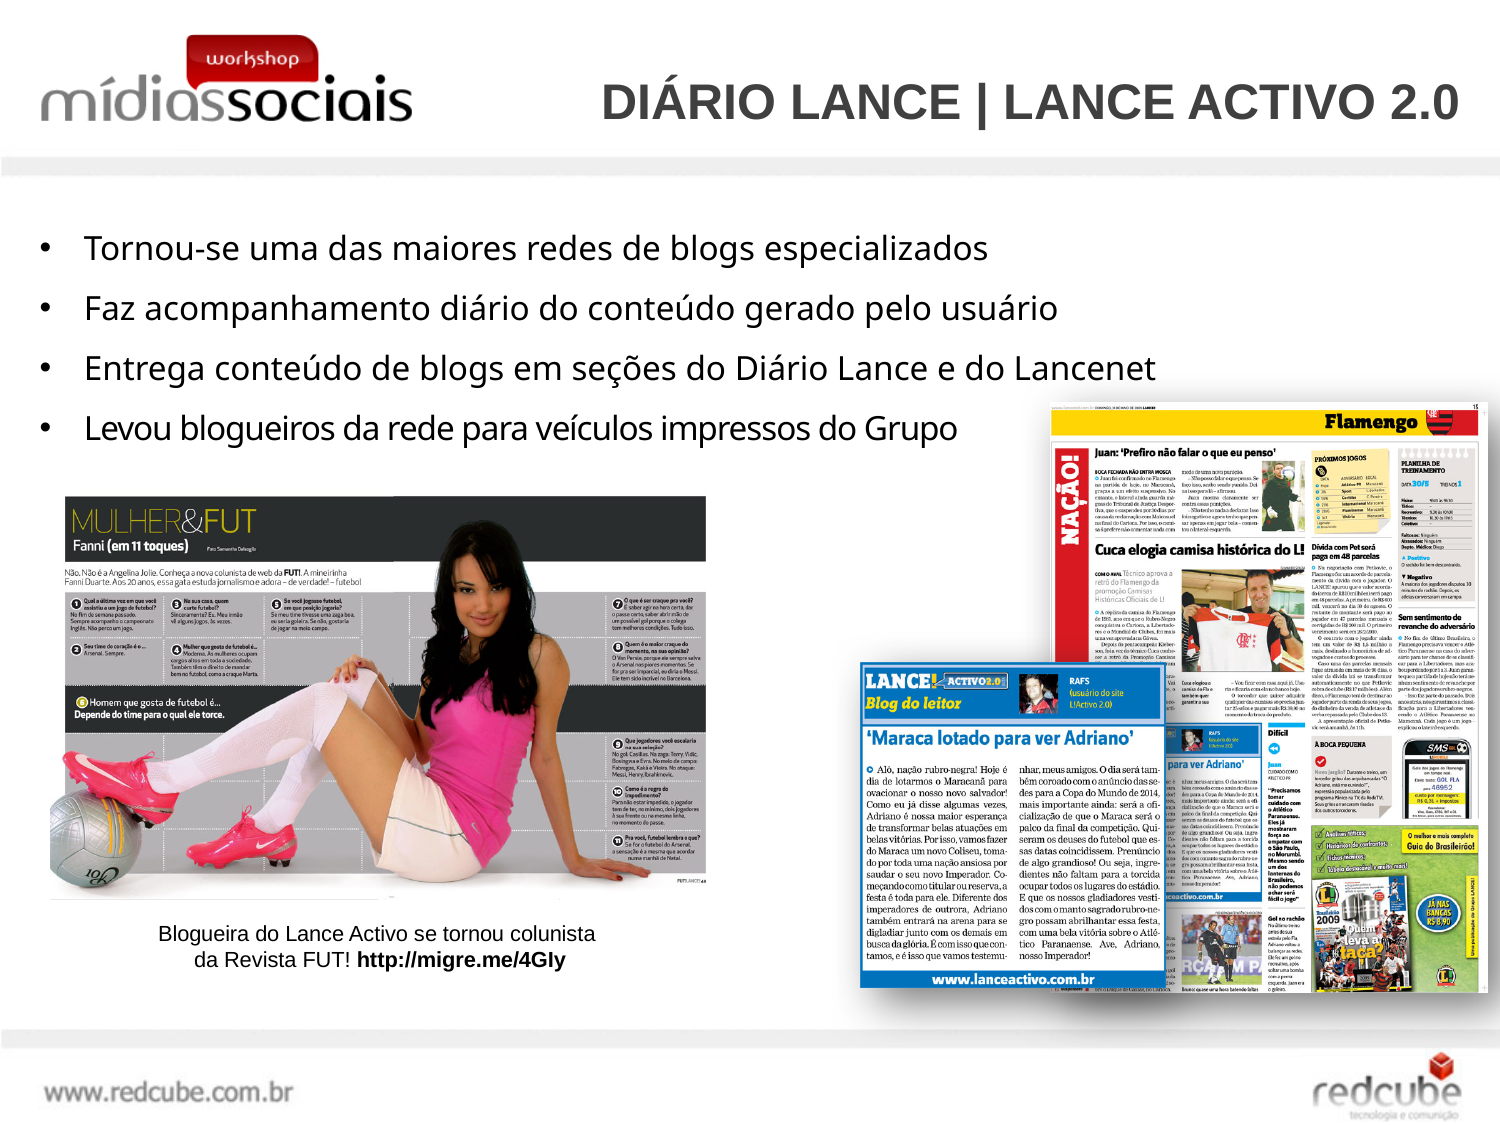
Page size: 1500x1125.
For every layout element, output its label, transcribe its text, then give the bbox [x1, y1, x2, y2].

text_box Tornou-se uma das maiores redes de blogs especializados Faz acompanhamento diário do conteúdo gerado pelo usuário Entrega conteúdo de blogs em seções do Diário Lance e do Lancenet Levou blogueiros da rede para veículos impressos do Grupo [24, 199, 1300, 455]
picture [860, 402, 1488, 993]
text_box Diário Lance | Lance Activo 2.0 [462, 62, 1475, 138]
picture [0, 1029, 1500, 1125]
text_box Blogueira do Lance Activo se tornou colunista da Revista FUT! http://migre.me/4GIy [143, 912, 618, 980]
picture [0, 0, 1500, 178]
picture [49, 487, 707, 901]
